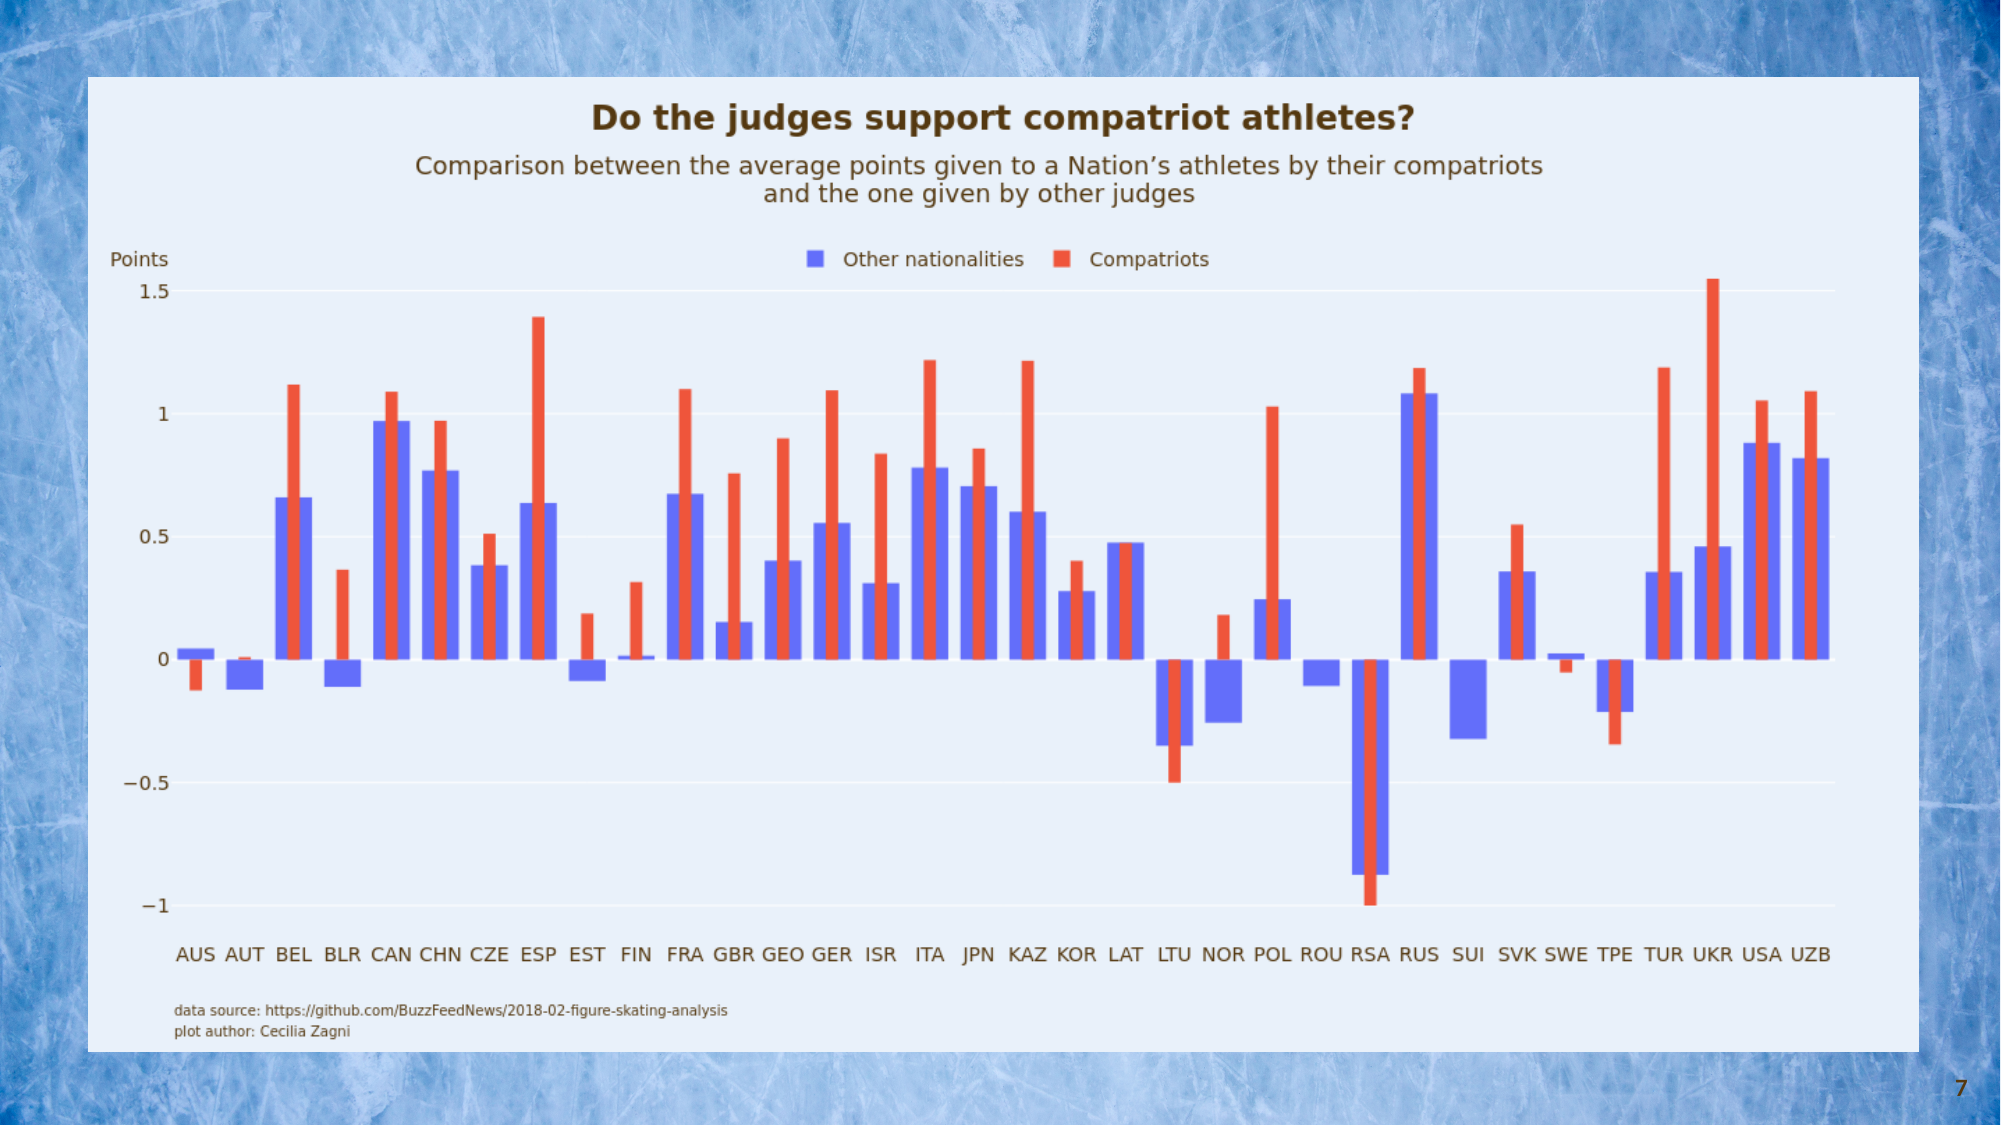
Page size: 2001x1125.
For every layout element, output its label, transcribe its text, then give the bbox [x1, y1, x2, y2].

slide_number 7 [1532, 1056, 1983, 1117]
picture [0, 0, 2001, 1125]
